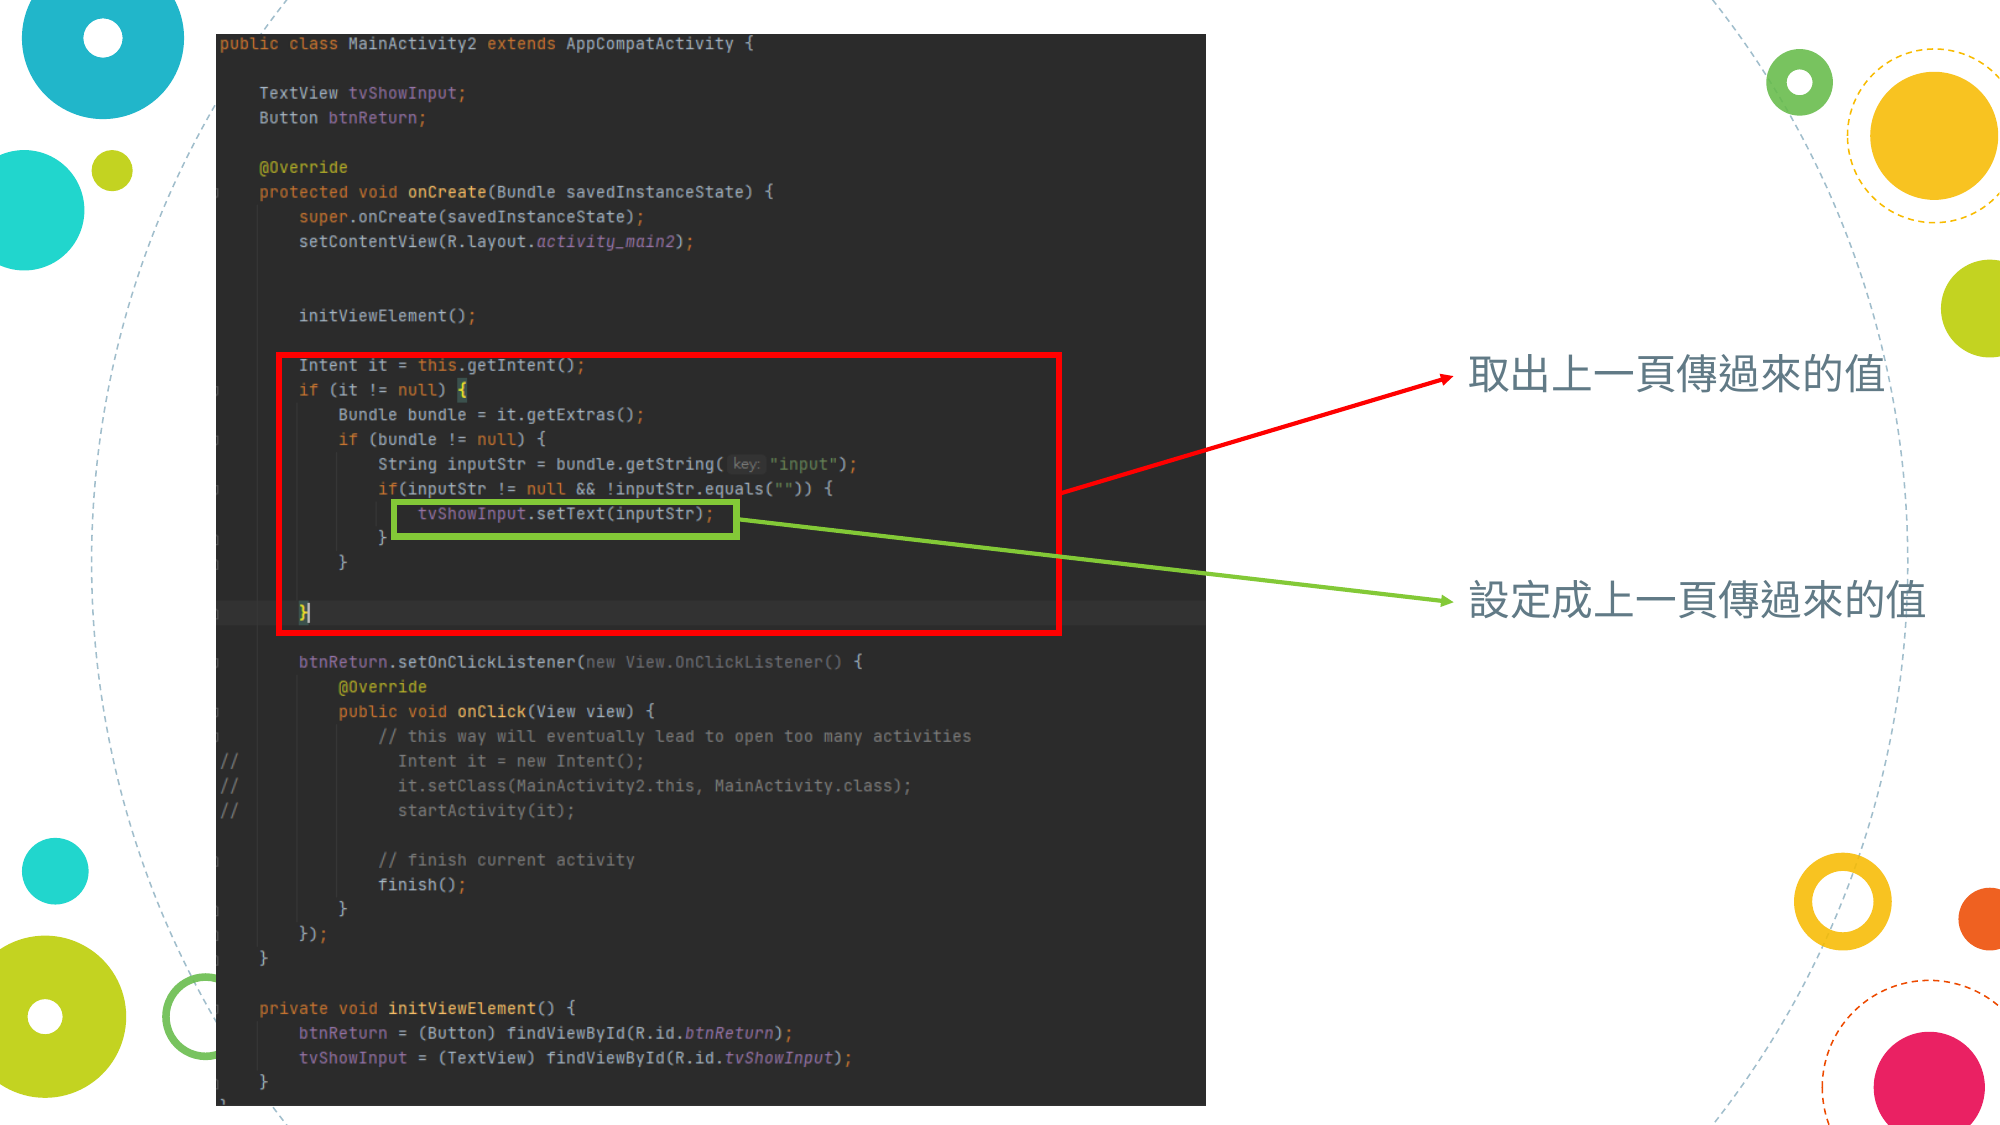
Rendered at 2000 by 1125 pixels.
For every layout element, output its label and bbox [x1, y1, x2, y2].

text_box [278, 346, 1945, 634]
picture [216, 34, 1206, 1107]
